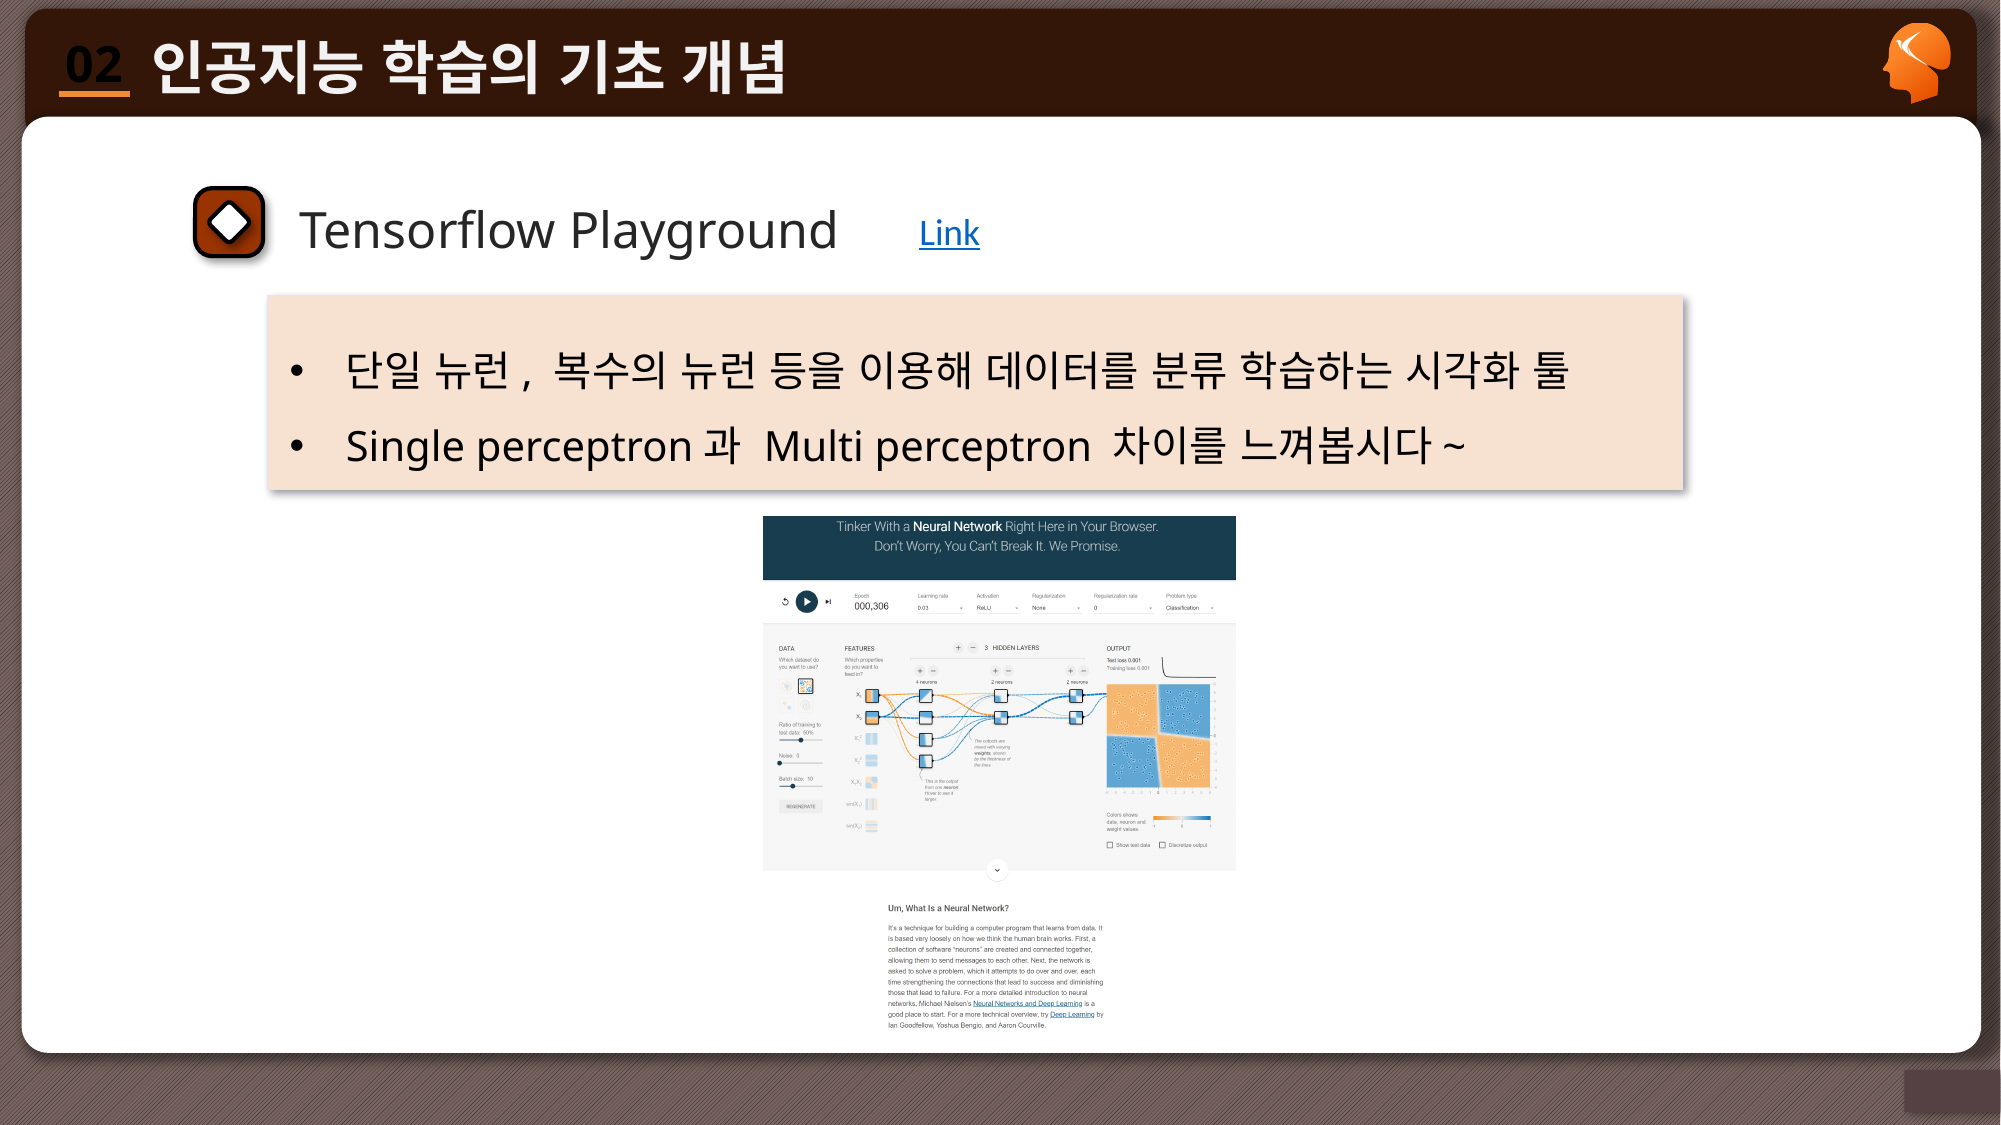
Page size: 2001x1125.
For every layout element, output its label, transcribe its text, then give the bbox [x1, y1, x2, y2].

text_box 단일 뉴런, 복수의 뉴런 등을 이용해 데이터를 분류 학습하는 시각화 툴 Single perceptron과 Multi perceptron 차이를 느껴봅시다~ [274, 312, 1625, 478]
picture [1880, 23, 1954, 107]
picture [763, 516, 1236, 1041]
text_box Link [904, 200, 1200, 261]
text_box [195, 188, 264, 257]
text_box [267, 295, 1683, 490]
text_box Tensorflow Playground [289, 188, 1509, 268]
